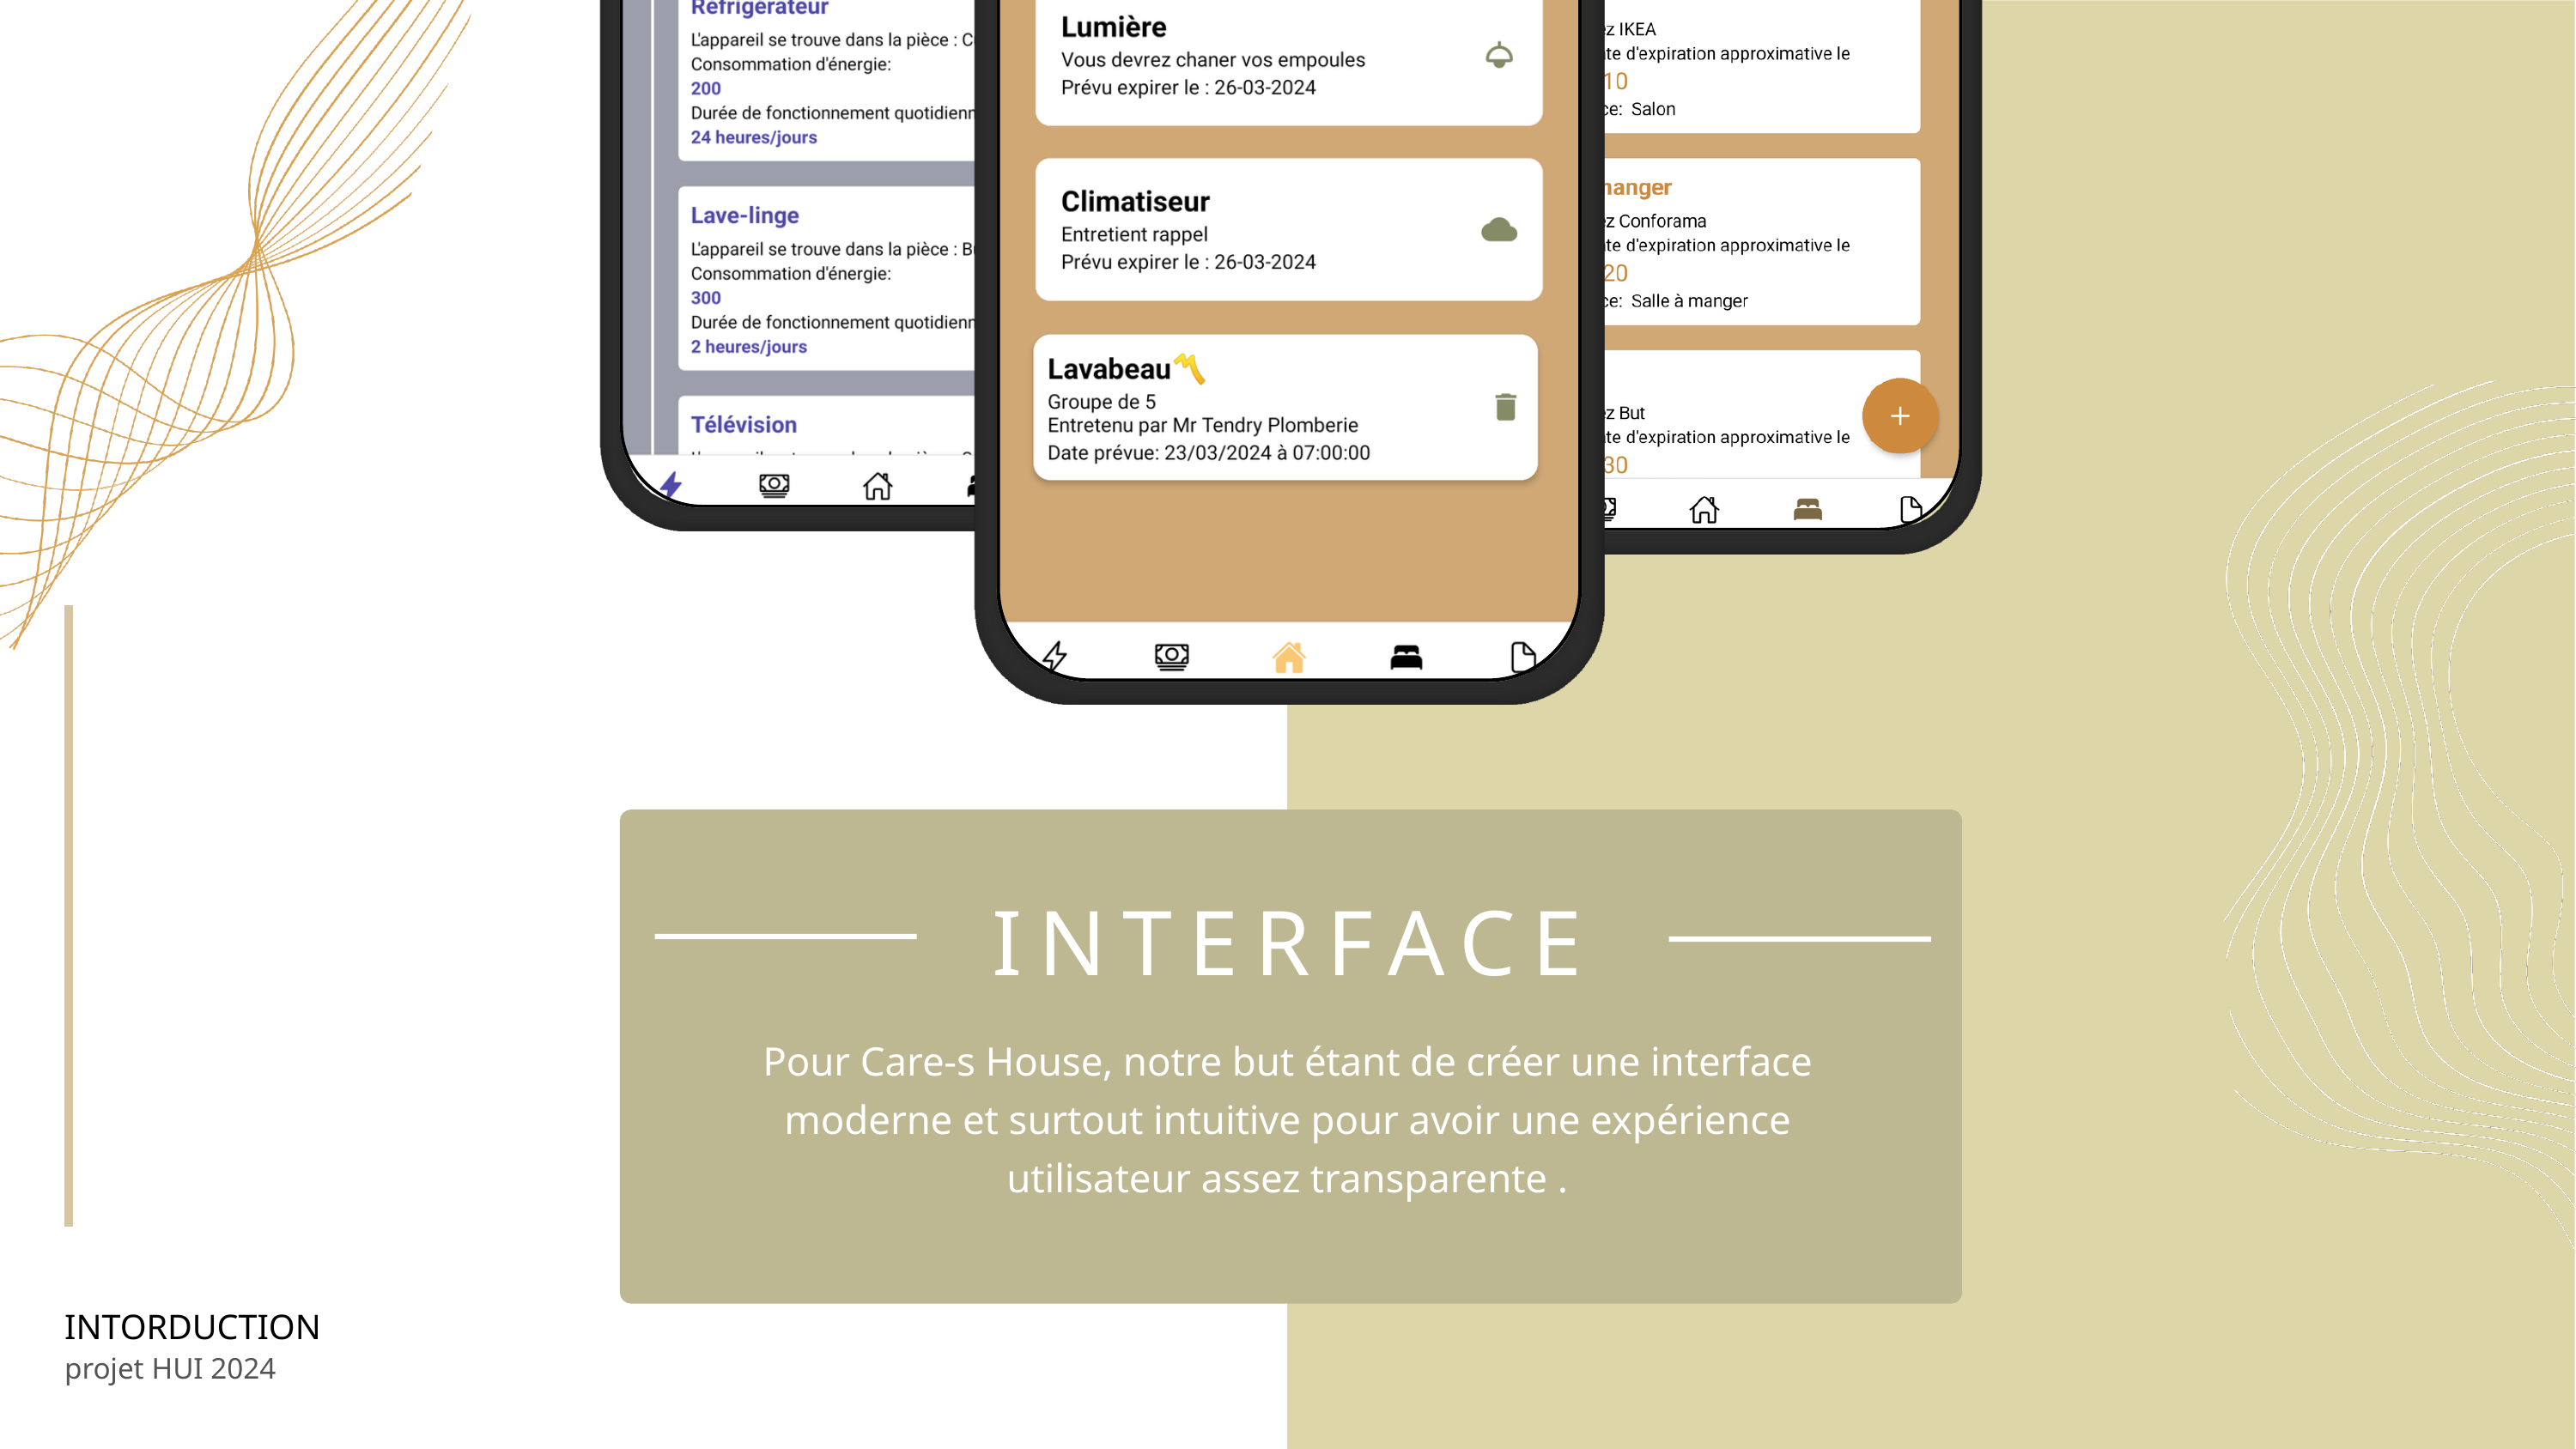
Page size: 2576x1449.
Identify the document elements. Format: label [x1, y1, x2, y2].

text_box [2193, 376, 2576, 1357]
text_box [1287, 0, 2575, 1449]
text_box [594, 0, 968, 531]
text_box [1586, 0, 1963, 531]
text_box [64, 1302, 805, 1383]
text_box [968, 515, 1608, 705]
text_box [619, 0, 992, 508]
text_box [0, 0, 477, 724]
text_box [996, 0, 1583, 682]
text_box [619, 809, 1963, 1304]
text_box [1608, 0, 1985, 555]
text_box [64, 604, 74, 1228]
